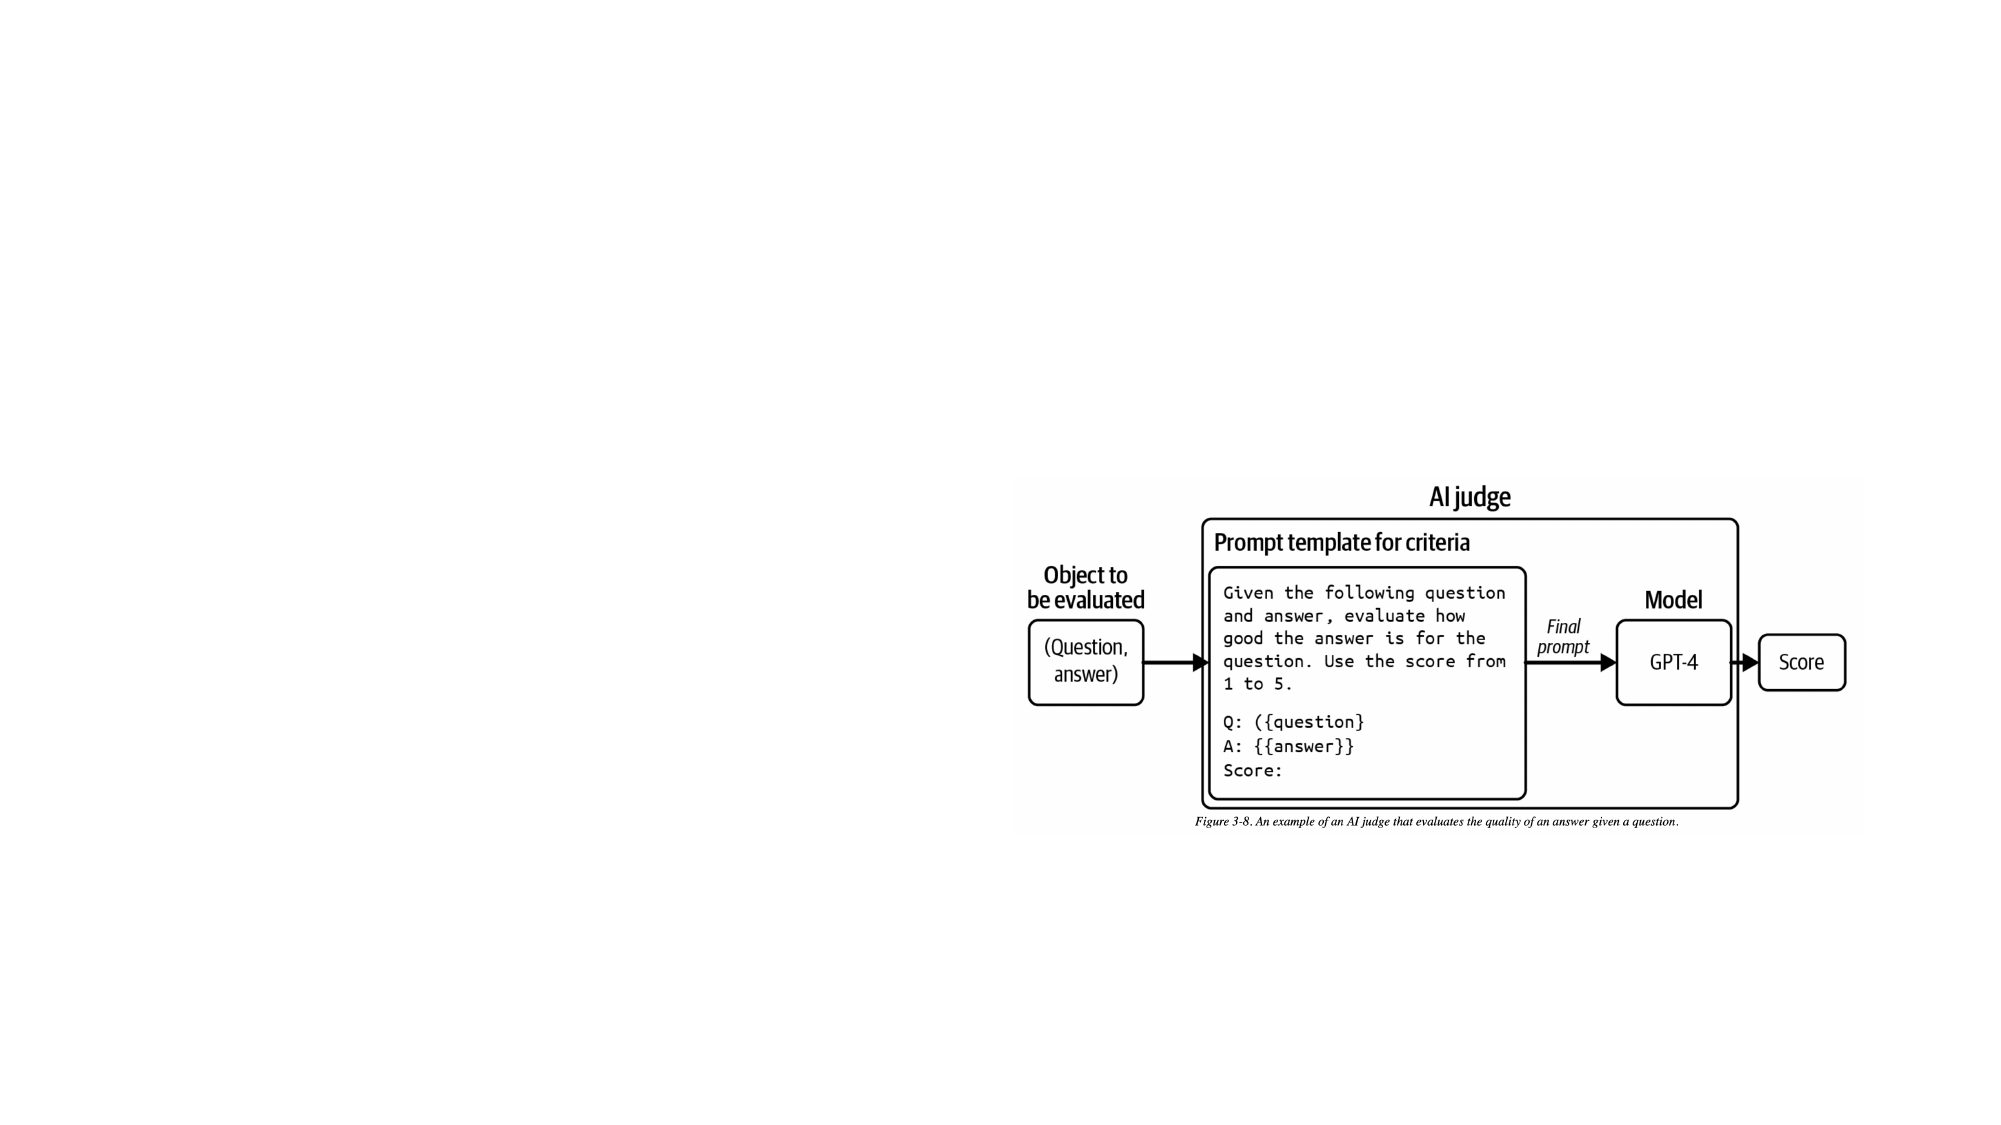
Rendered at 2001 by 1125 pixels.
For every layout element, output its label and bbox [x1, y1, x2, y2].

list [1011, 475, 1863, 838]
